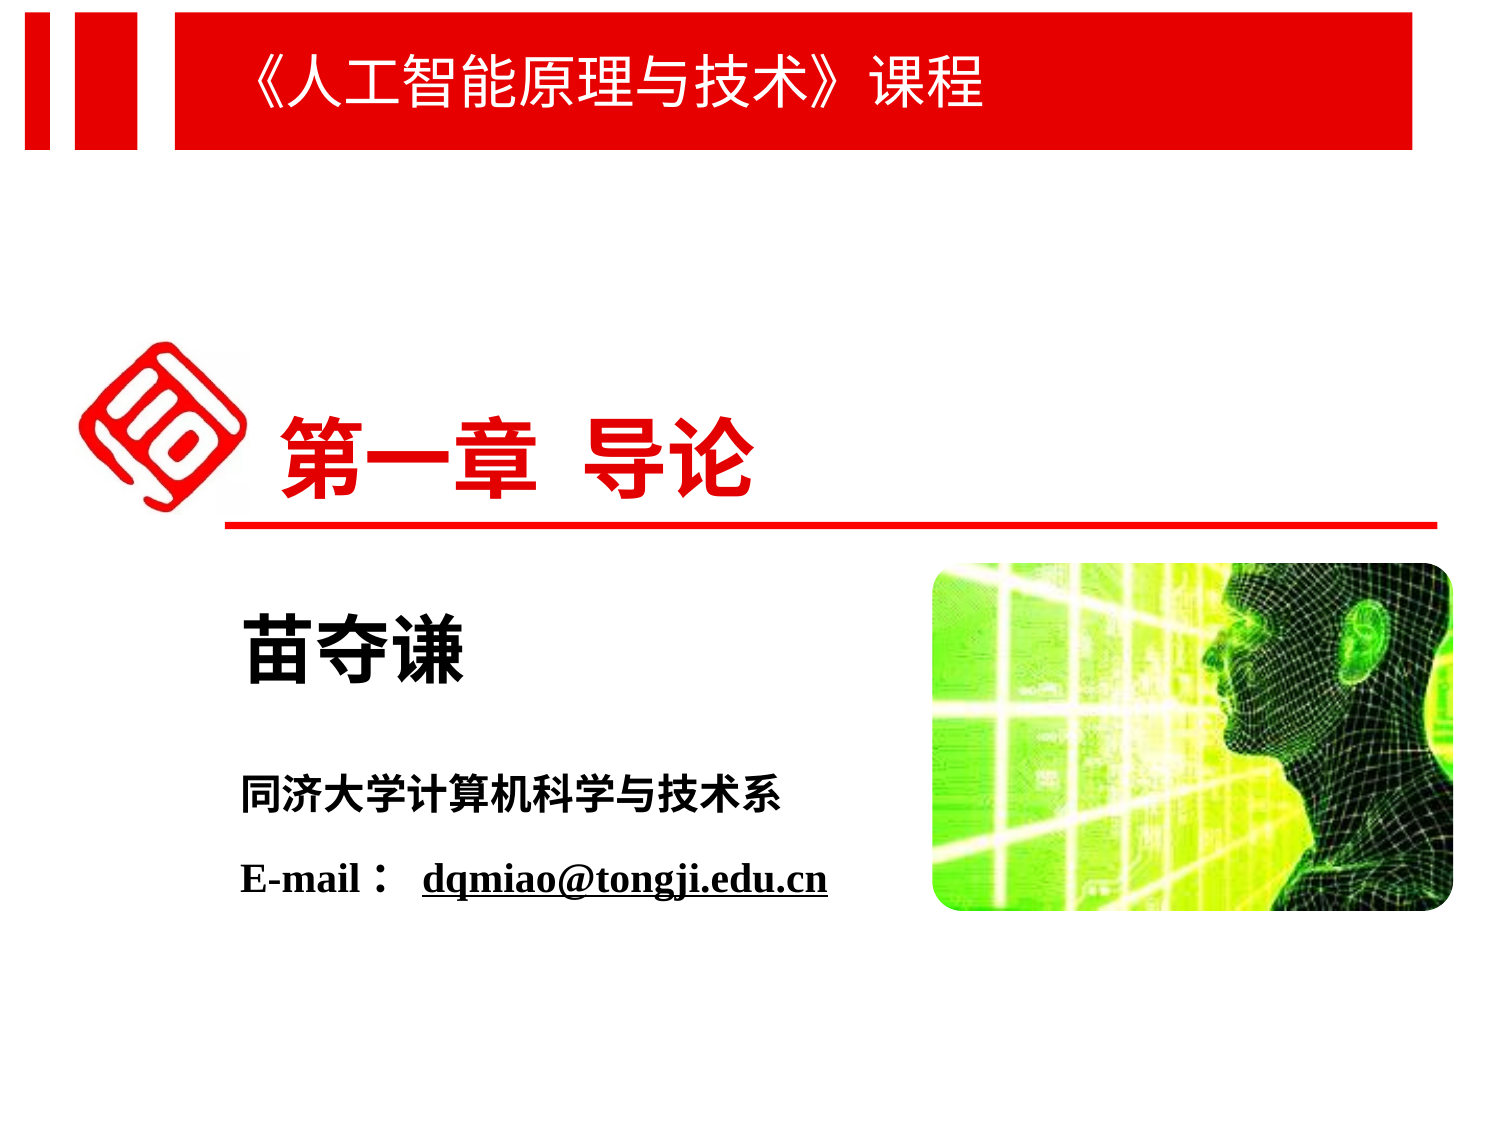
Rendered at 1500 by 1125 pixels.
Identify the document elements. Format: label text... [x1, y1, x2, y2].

subtitle 苗夺谦 同济大学计算机科学与技术系 E-mail：dqmiao@tongji.edu.cn [225, 549, 1330, 1050]
text_box [23, 10, 52, 152]
picture [932, 562, 1454, 912]
text_box 第一章 导论 [262, 267, 1500, 518]
picture [75, 338, 250, 515]
text_box 《人工智能原理与技术》课程 [212, 38, 1330, 123]
text_box [173, 10, 1415, 152]
text_box [73, 10, 139, 152]
